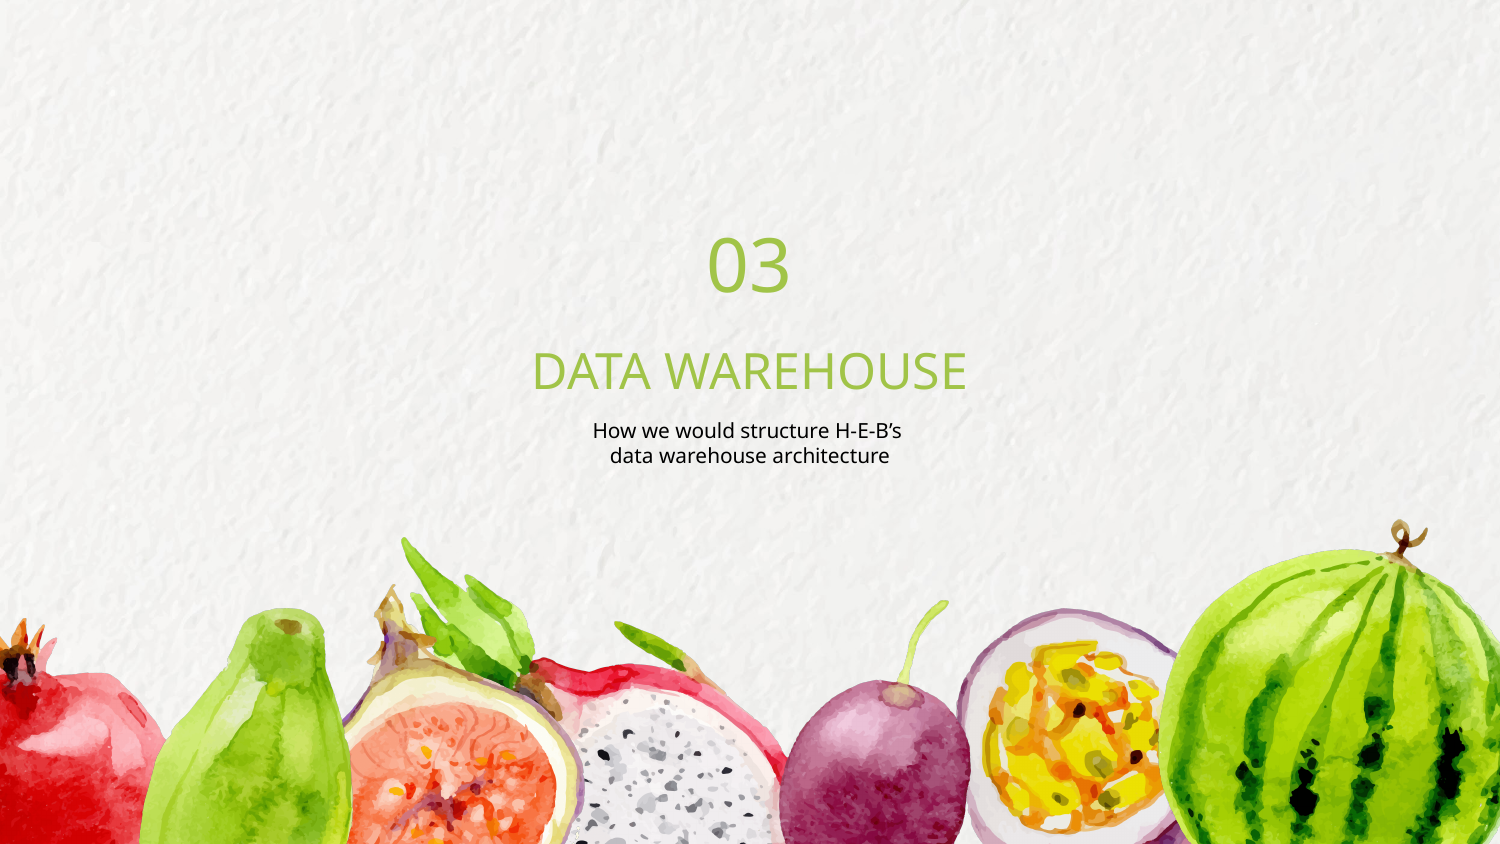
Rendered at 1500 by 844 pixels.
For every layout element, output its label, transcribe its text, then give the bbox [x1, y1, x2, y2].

subtitle How we would structure H-E-B’s data warehouse architecture [494, 402, 1006, 606]
picture [0, 0, 1500, 844]
title DATA WAREHOUSE [306, 349, 1194, 391]
title 03 [639, 223, 861, 323]
